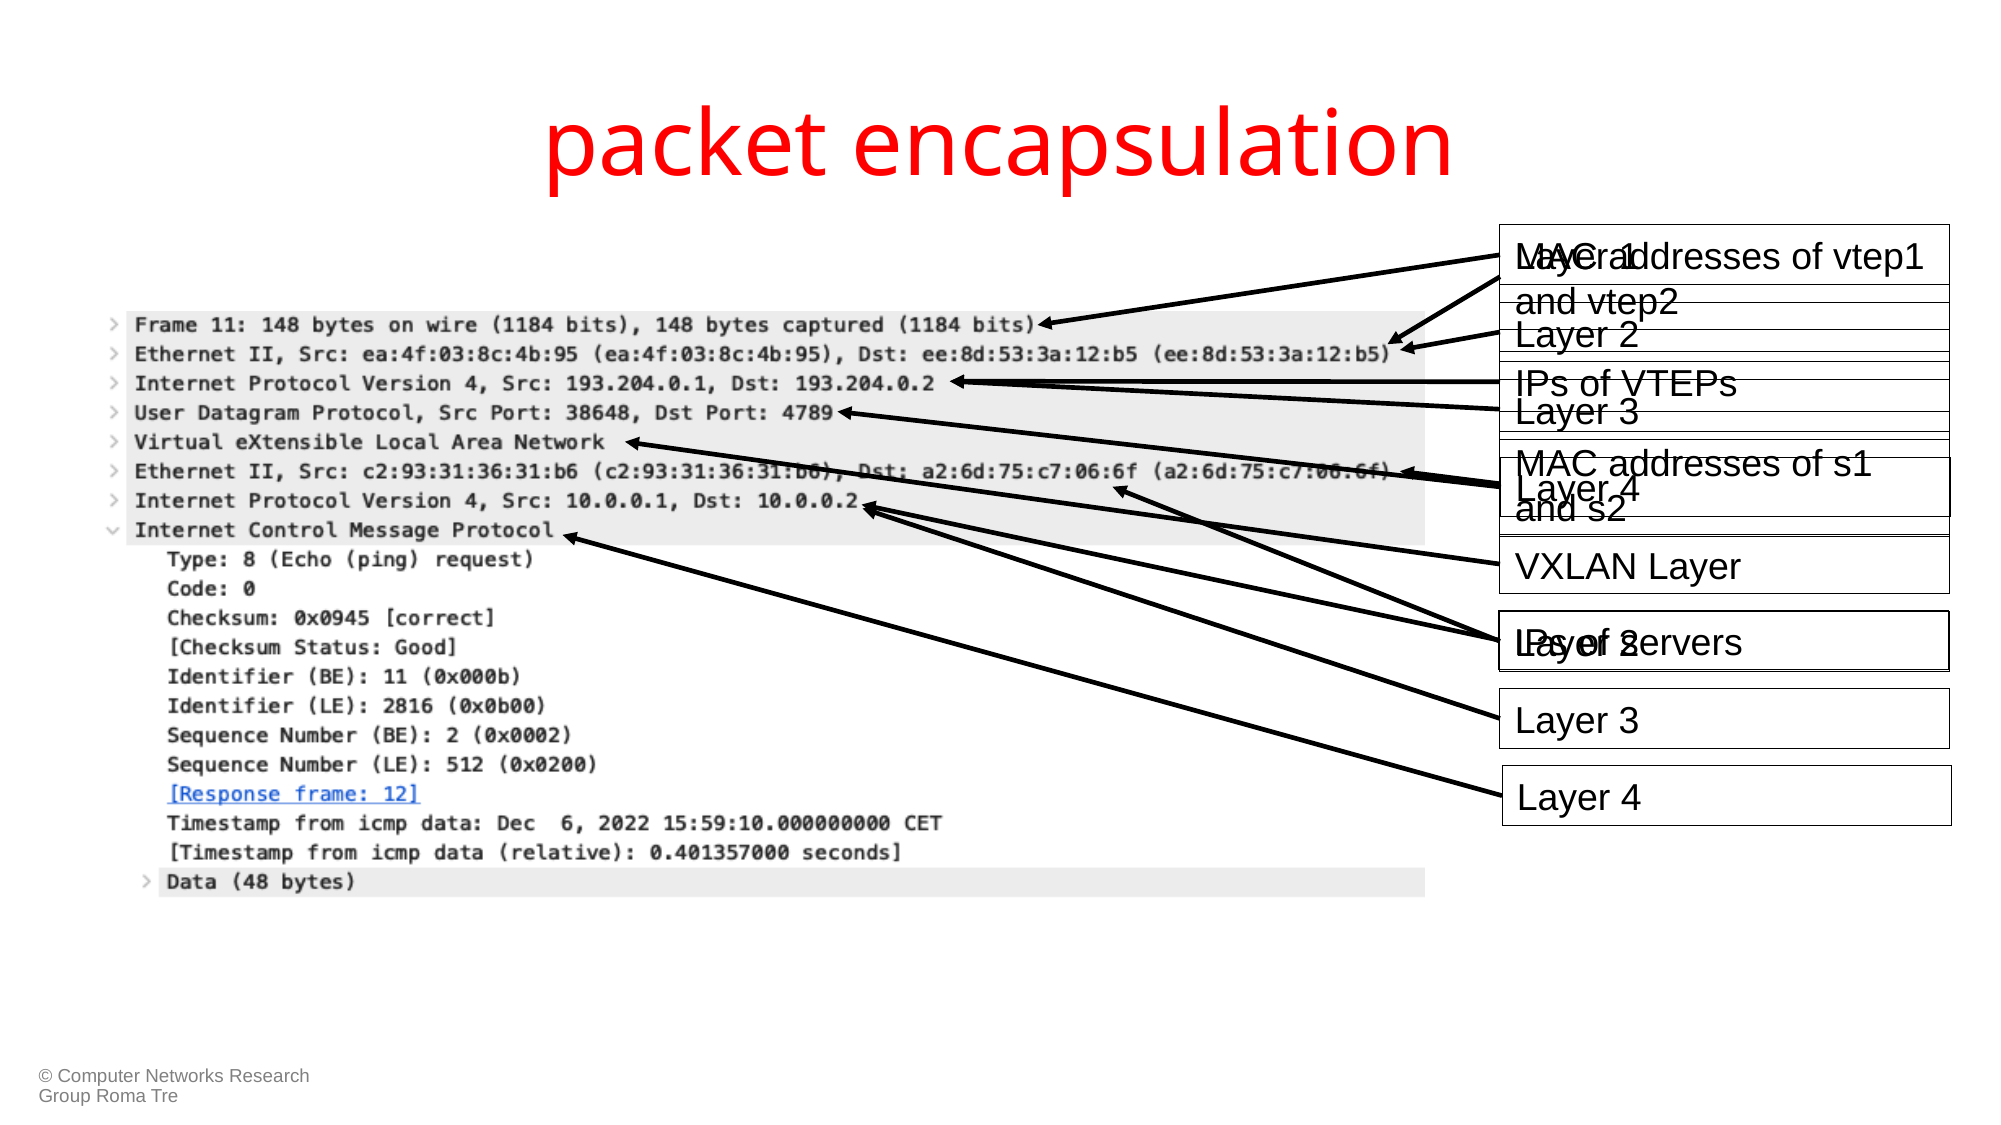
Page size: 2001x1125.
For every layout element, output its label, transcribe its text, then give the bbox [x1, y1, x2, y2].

text_box Layer 3 [1505, 412, 1950, 431]
text_box IPs of servers [1507, 610, 1949, 670]
text_box IPs of VTEPs [1499, 351, 1950, 412]
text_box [1037, 254, 1501, 326]
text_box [1387, 277, 1501, 345]
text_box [837, 411, 1502, 443]
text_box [1112, 486, 1501, 504]
text_box Layer 3 [1507, 688, 1950, 749]
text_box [562, 534, 1503, 797]
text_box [861, 504, 1500, 641]
text_box Layer 2 [1504, 330, 1950, 351]
text_box MAC addresses of s1 and s2 [1505, 431, 1950, 537]
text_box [1399, 470, 1501, 485]
picture [99, 311, 1426, 938]
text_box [624, 441, 1501, 533]
text_box Layer 4 [1502, 765, 1952, 826]
text_box VXLAN Layer [1506, 537, 1950, 594]
text_box MAC addresses of vtep1 and vtep2 [1499, 224, 1950, 330]
title packet encapsulation [99, 45, 1900, 233]
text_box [949, 388, 1501, 410]
